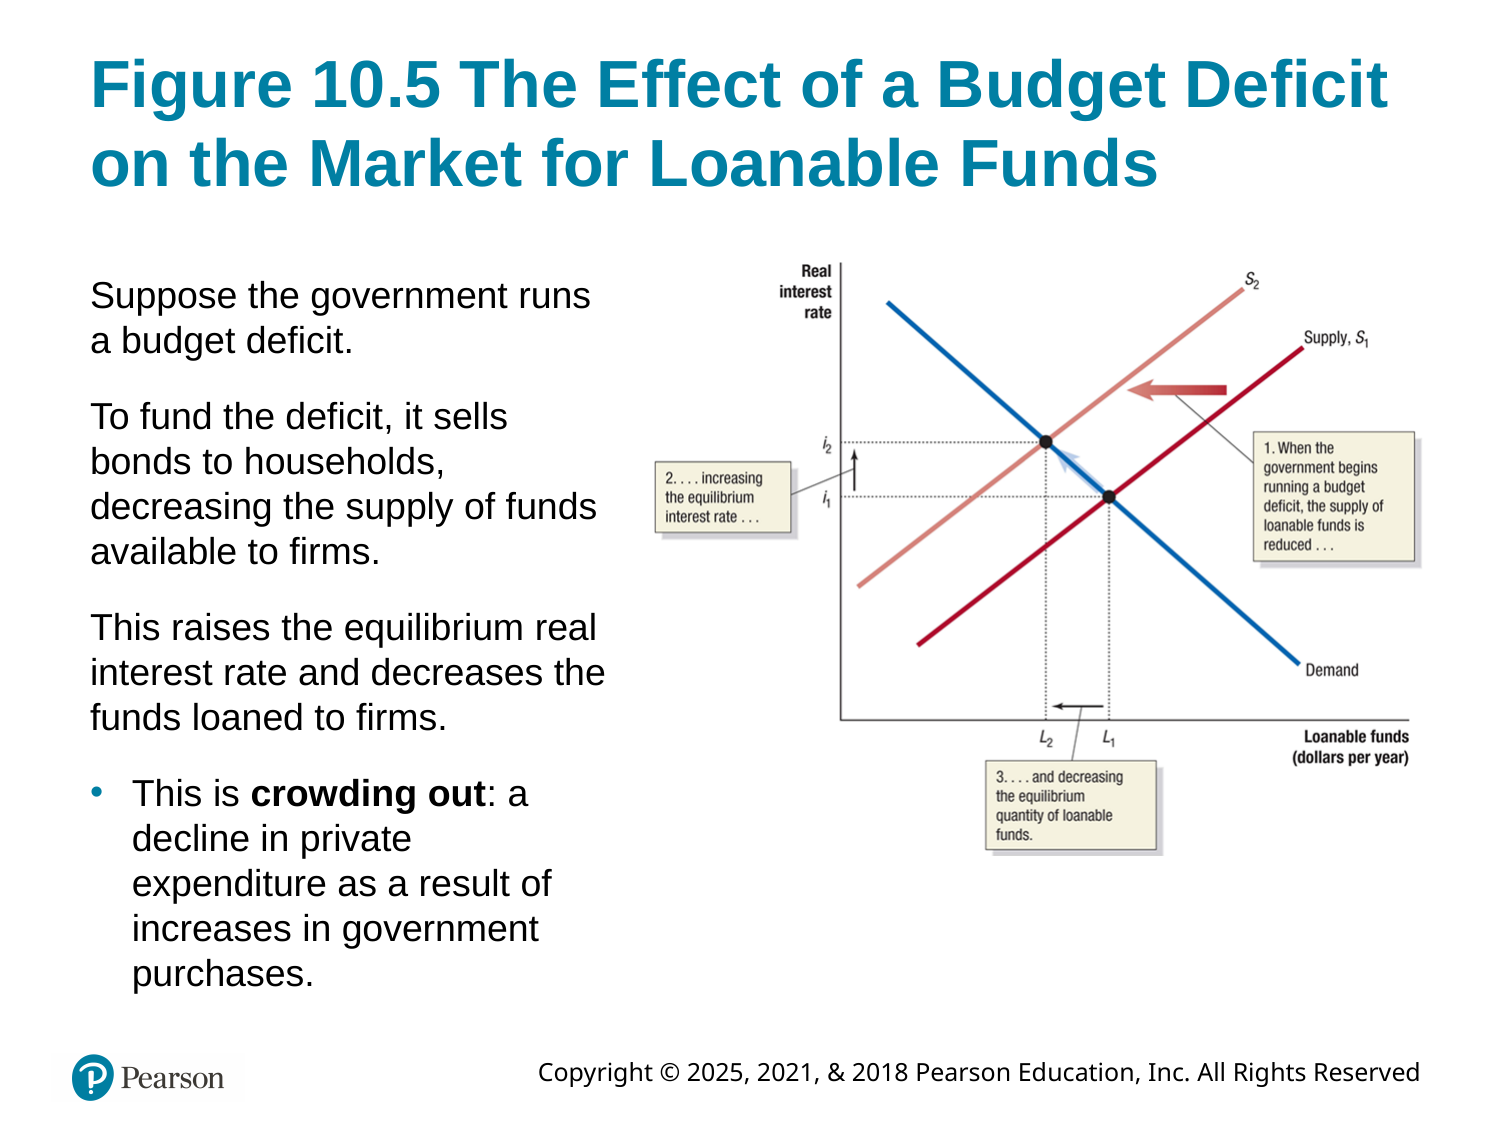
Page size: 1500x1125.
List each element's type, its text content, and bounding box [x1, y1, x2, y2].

list Suppose the government runs a budget deficit. To fund the deficit, it sells bonds to households, decreasing the supply of funds available to firms. This raises the equilibrium real interest rate and decreases the funds loaned to firms. This is crowding out: a decline in private expenditure as a result of increases in government purchases. [75, 255, 626, 1024]
picture [51, 1053, 245, 1102]
picture [651, 255, 1426, 856]
title Figure 10.5 The Effect of a Budget Deficit on the Market for Loanable Funds [75, 35, 1425, 216]
